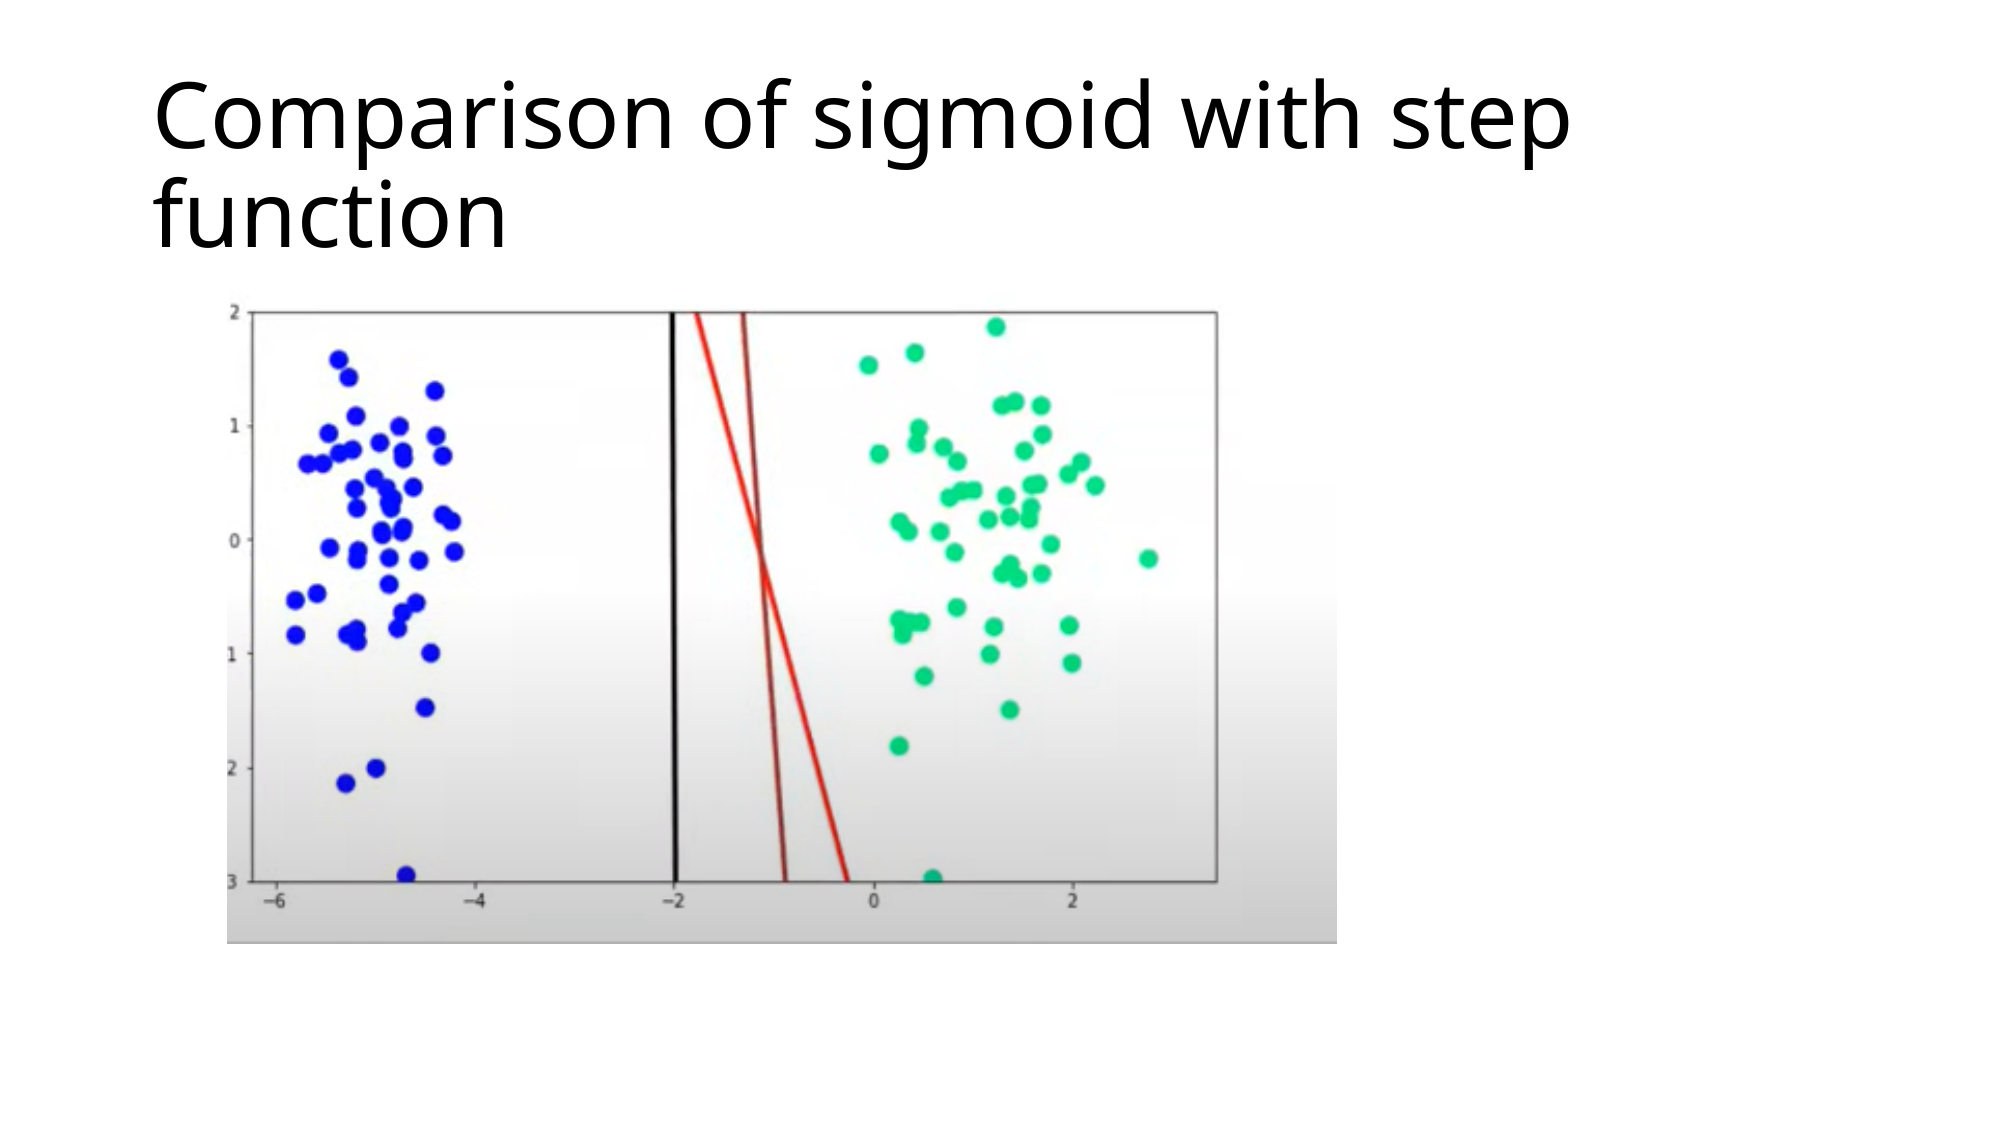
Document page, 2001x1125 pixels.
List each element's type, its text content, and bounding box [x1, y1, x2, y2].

title Comparison of sigmoid with step function [137, 59, 1863, 278]
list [227, 291, 1337, 945]
